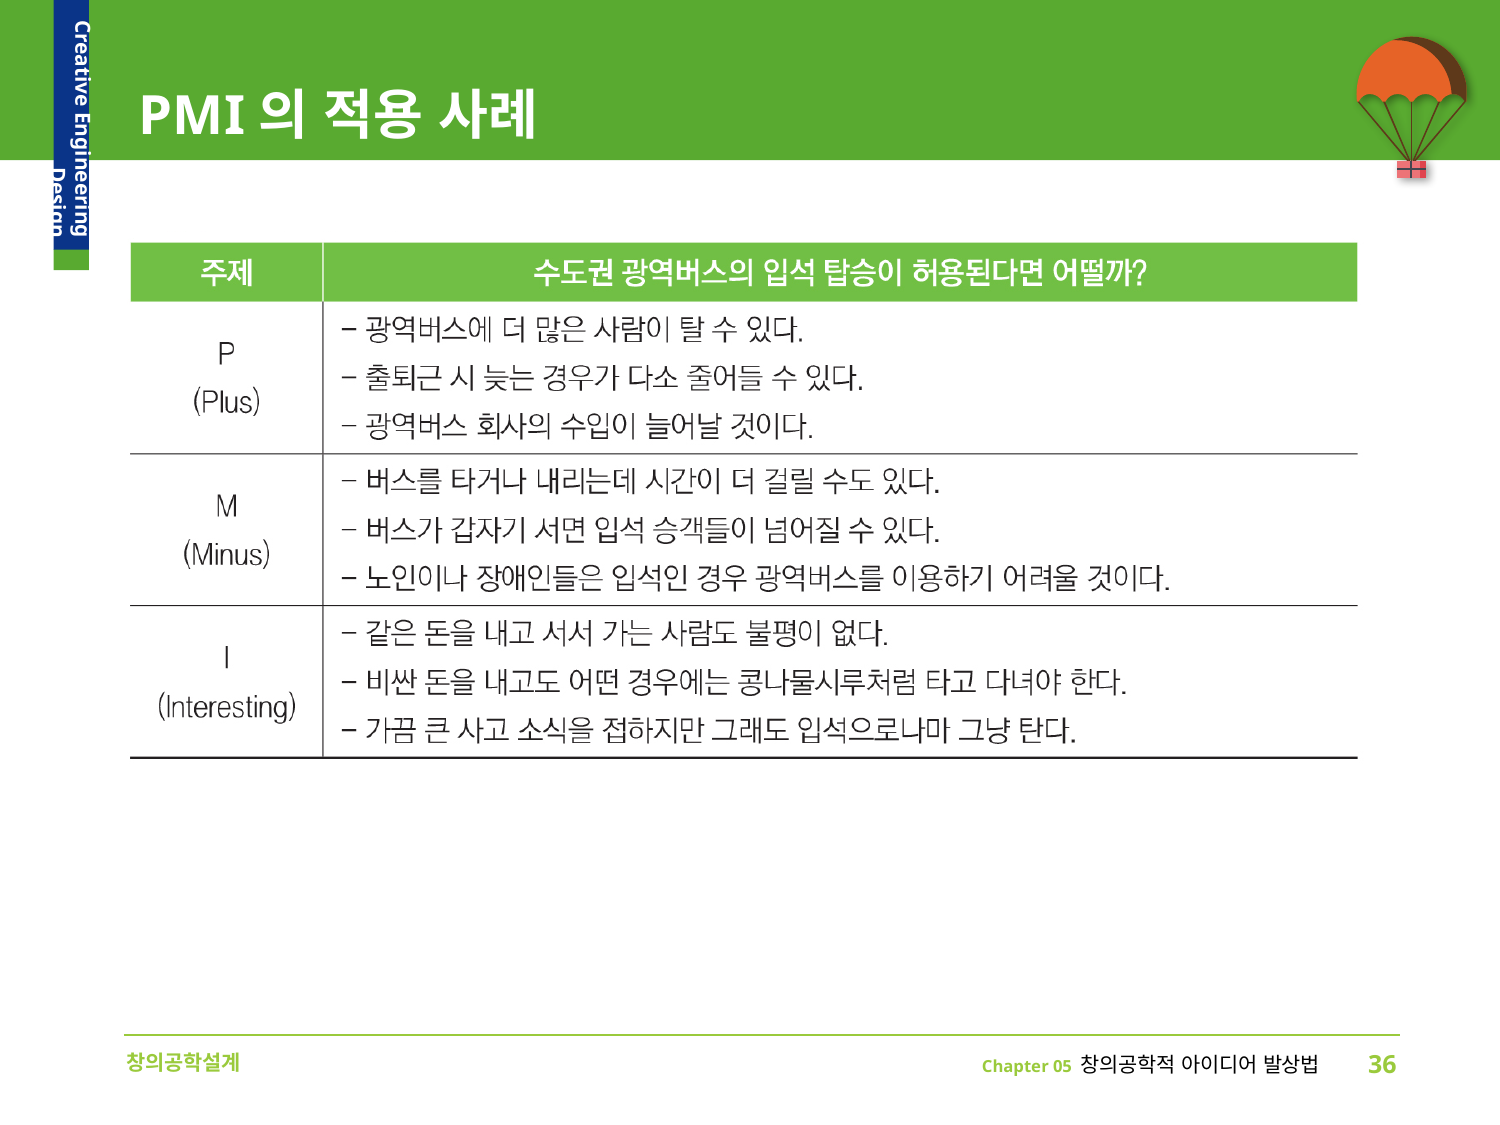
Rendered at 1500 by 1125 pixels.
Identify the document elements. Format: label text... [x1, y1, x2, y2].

picture [100, 231, 1387, 788]
title PMI의 적용 사례 [123, 66, 1400, 159]
